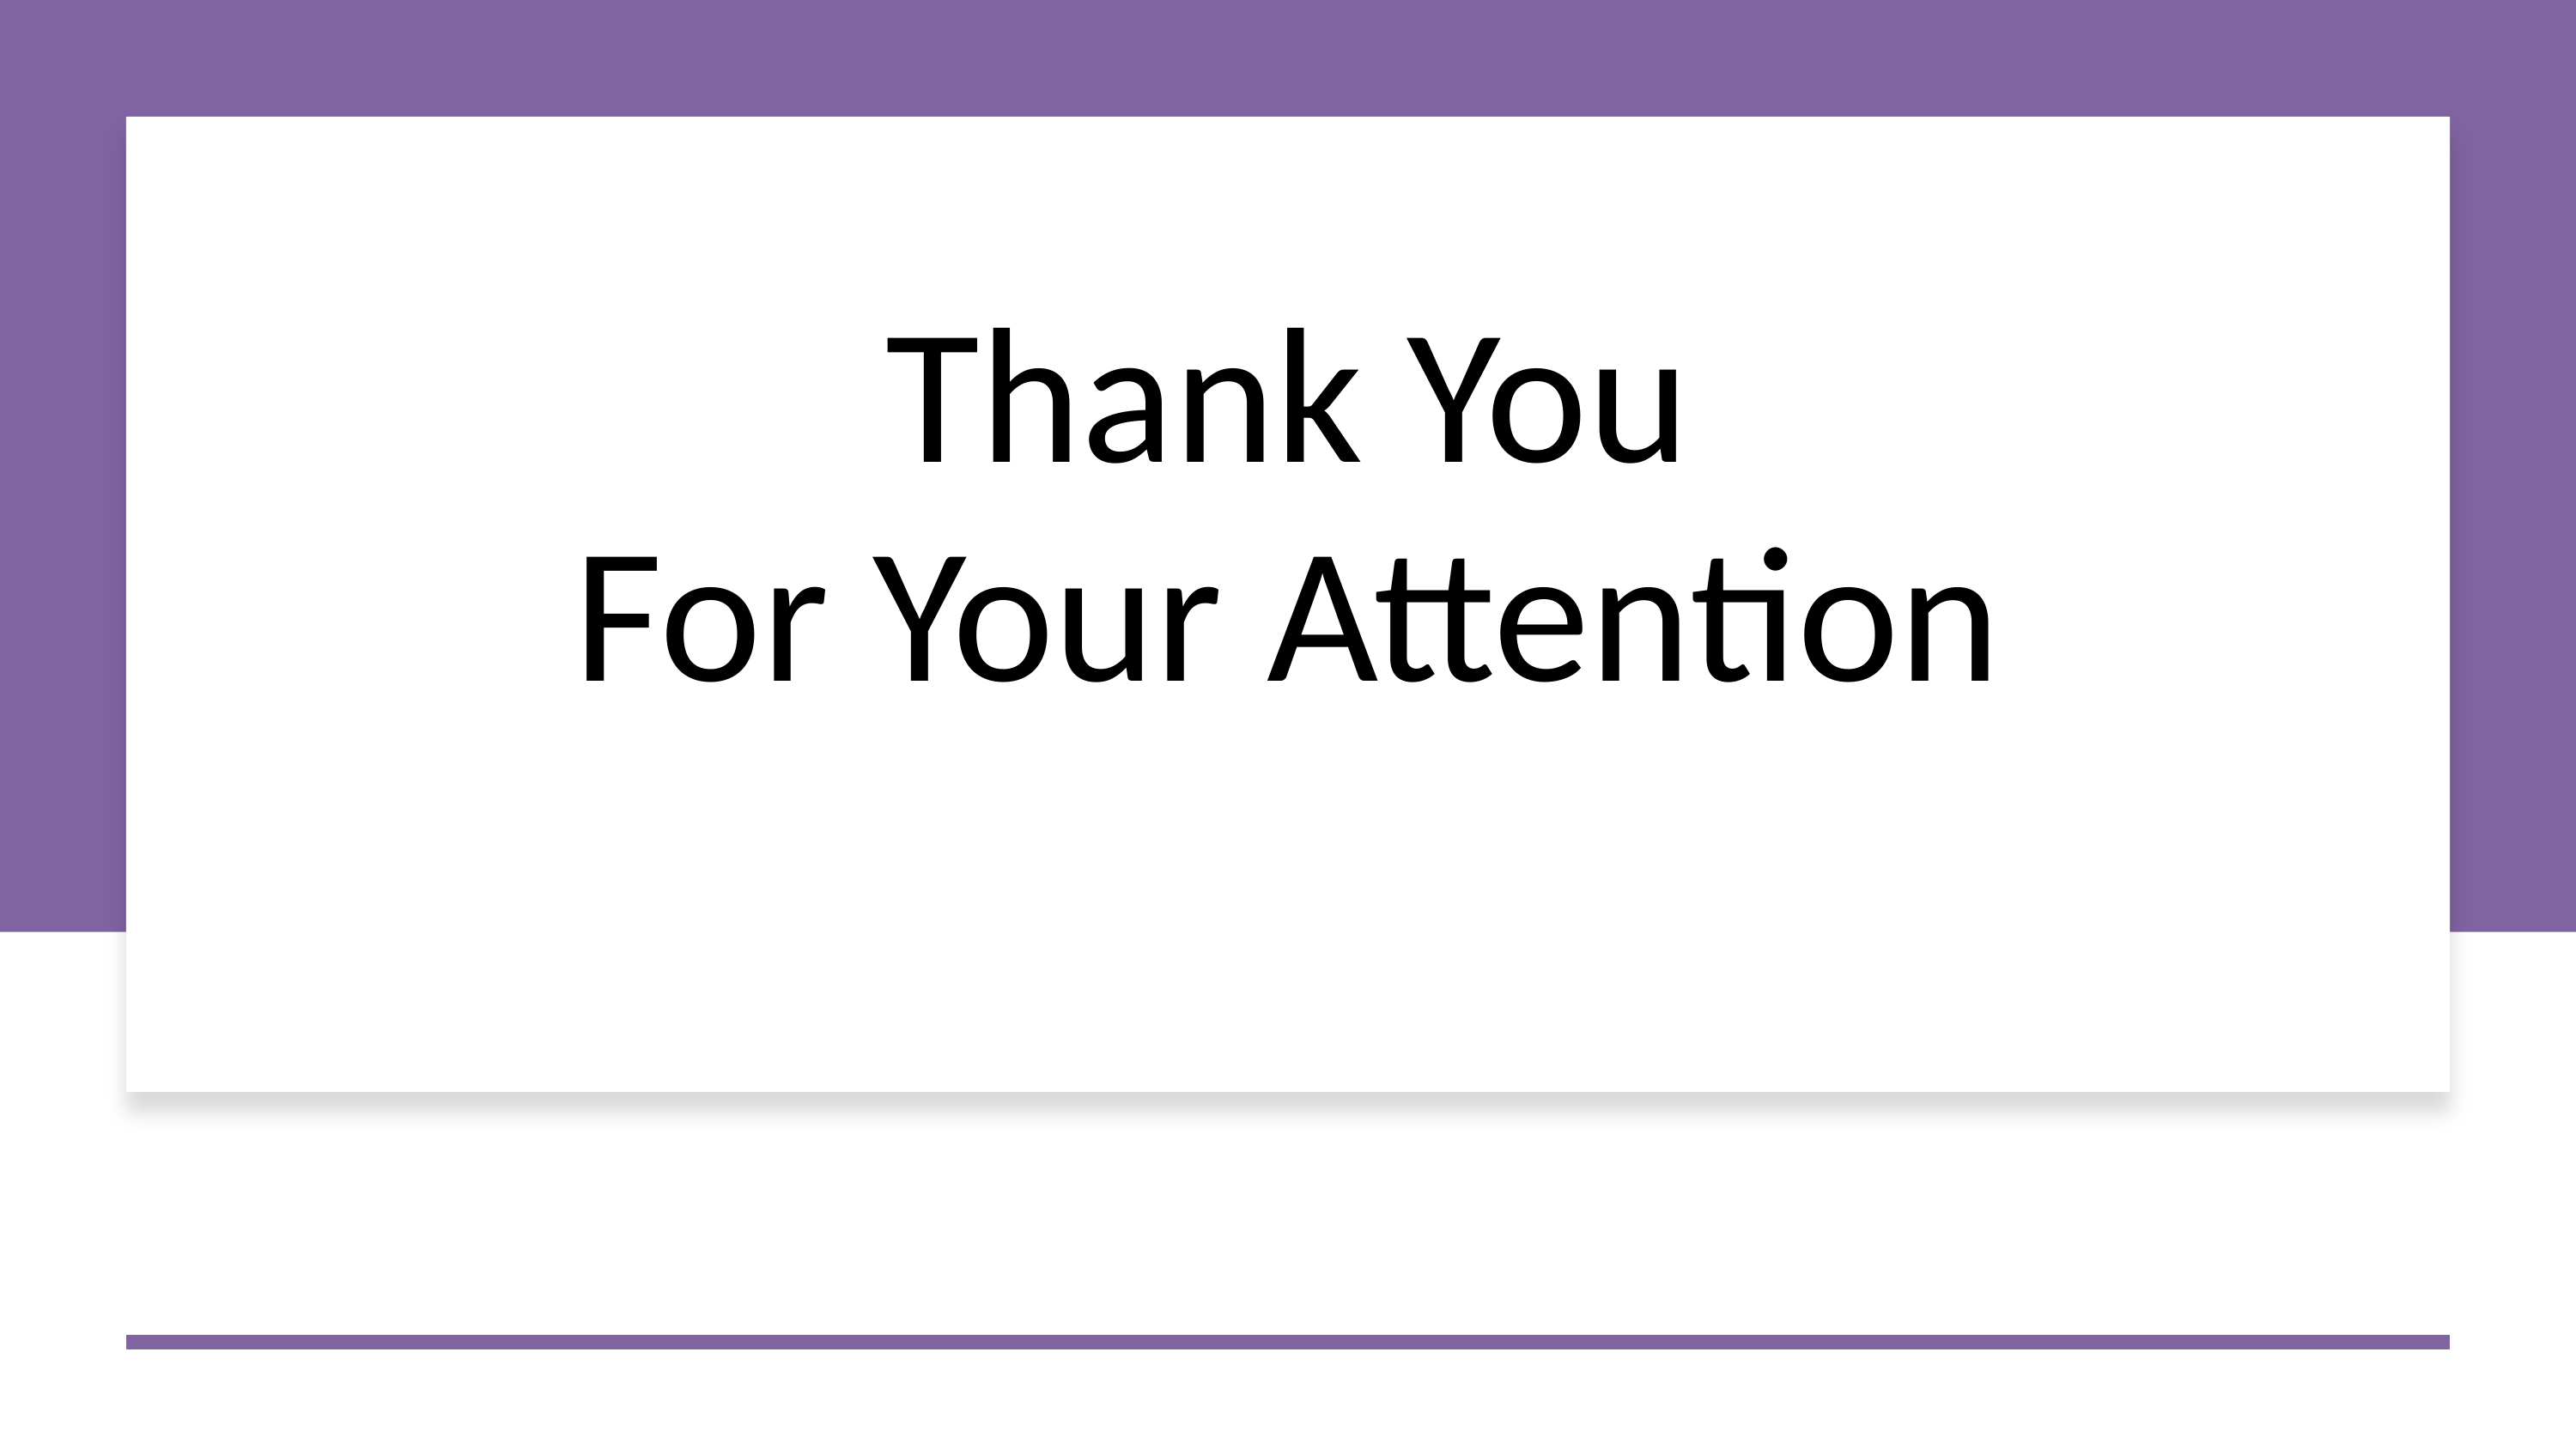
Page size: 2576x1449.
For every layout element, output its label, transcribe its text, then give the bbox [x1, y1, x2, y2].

text_box [125, 115, 2451, 1094]
text_box [0, 0, 2576, 934]
text_box [0, 934, 2576, 1449]
text_box Thank You For Your Attention [321, 273, 2254, 965]
